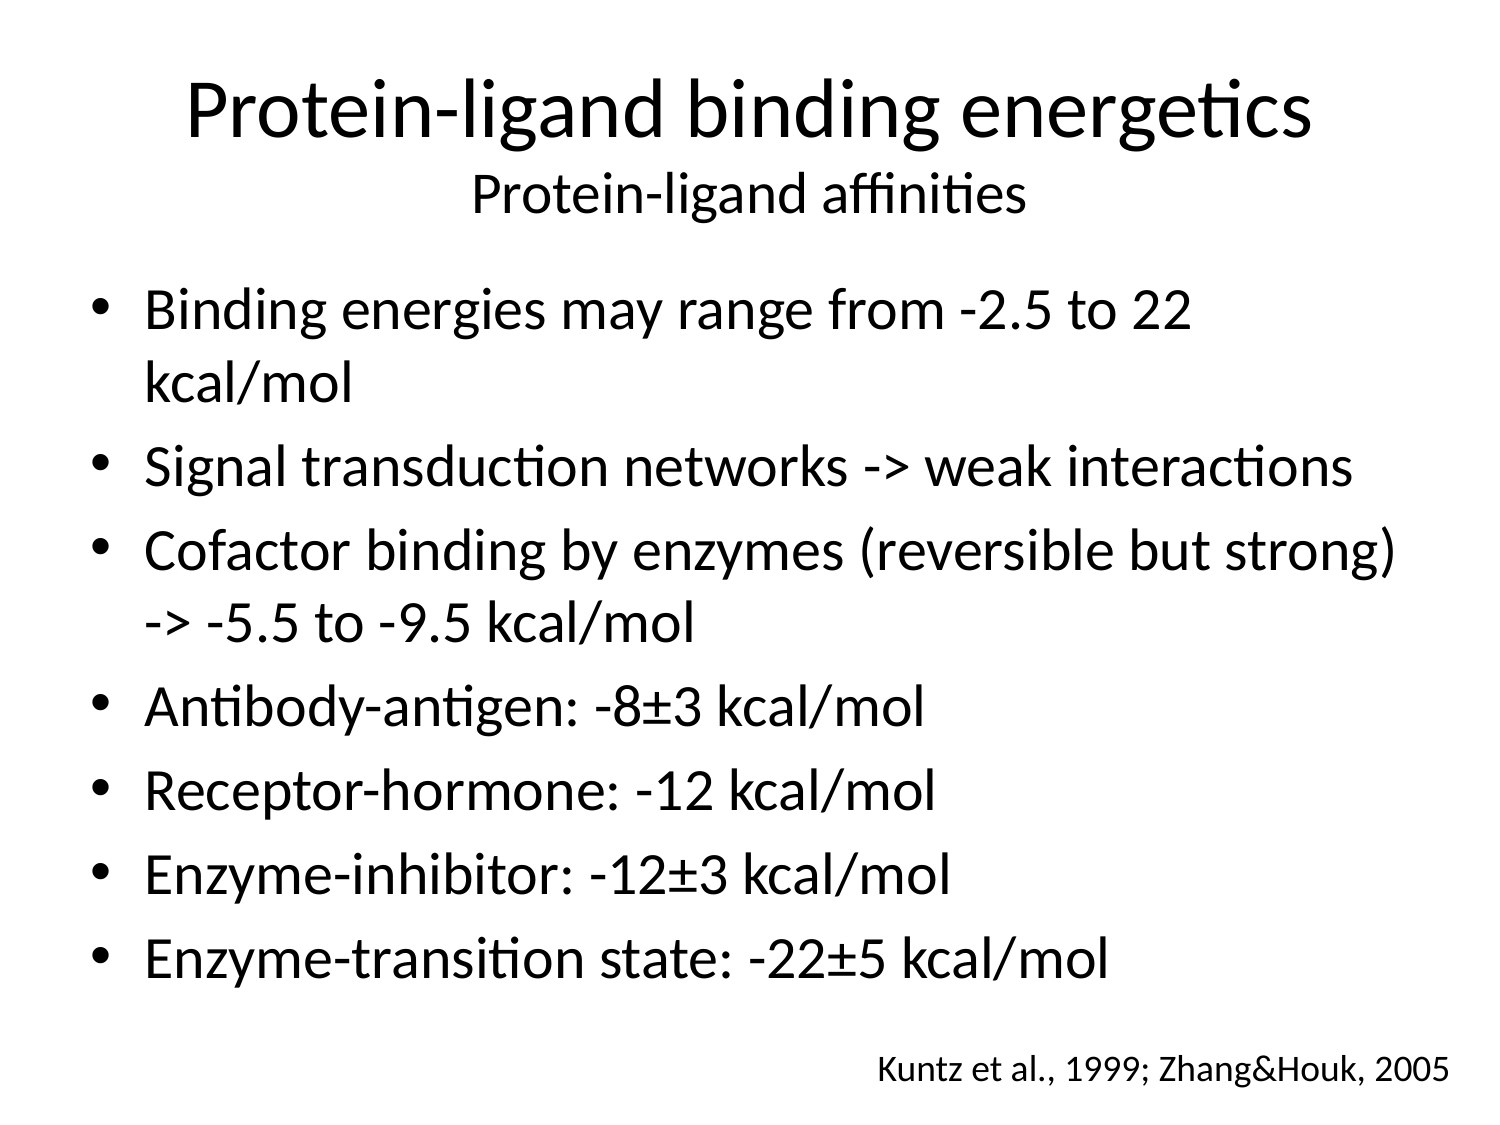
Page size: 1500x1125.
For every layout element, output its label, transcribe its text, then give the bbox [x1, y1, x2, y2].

list Binding energies may range from -2.5 to 22 kcal/mol Signal transduction networks -> weak interactions Cofactor binding by enzymes (reversible but strong) -> -5.5 to -9.5 kcal/mol Antibody-antigen: -8±3 kcal/mol Receptor-hormone: -12 kcal/mol Enzyme-inhibitor: -12±3 kcal/mol Enzyme-transition state: -22±5 kcal/mol [75, 262, 1425, 1005]
text_box Kuntz et al., 1999; Zhang&Houk, 2005 [863, 1036, 1466, 1097]
title Protein-ligand binding energetics Protein-ligand affinities [75, 45, 1425, 233]
